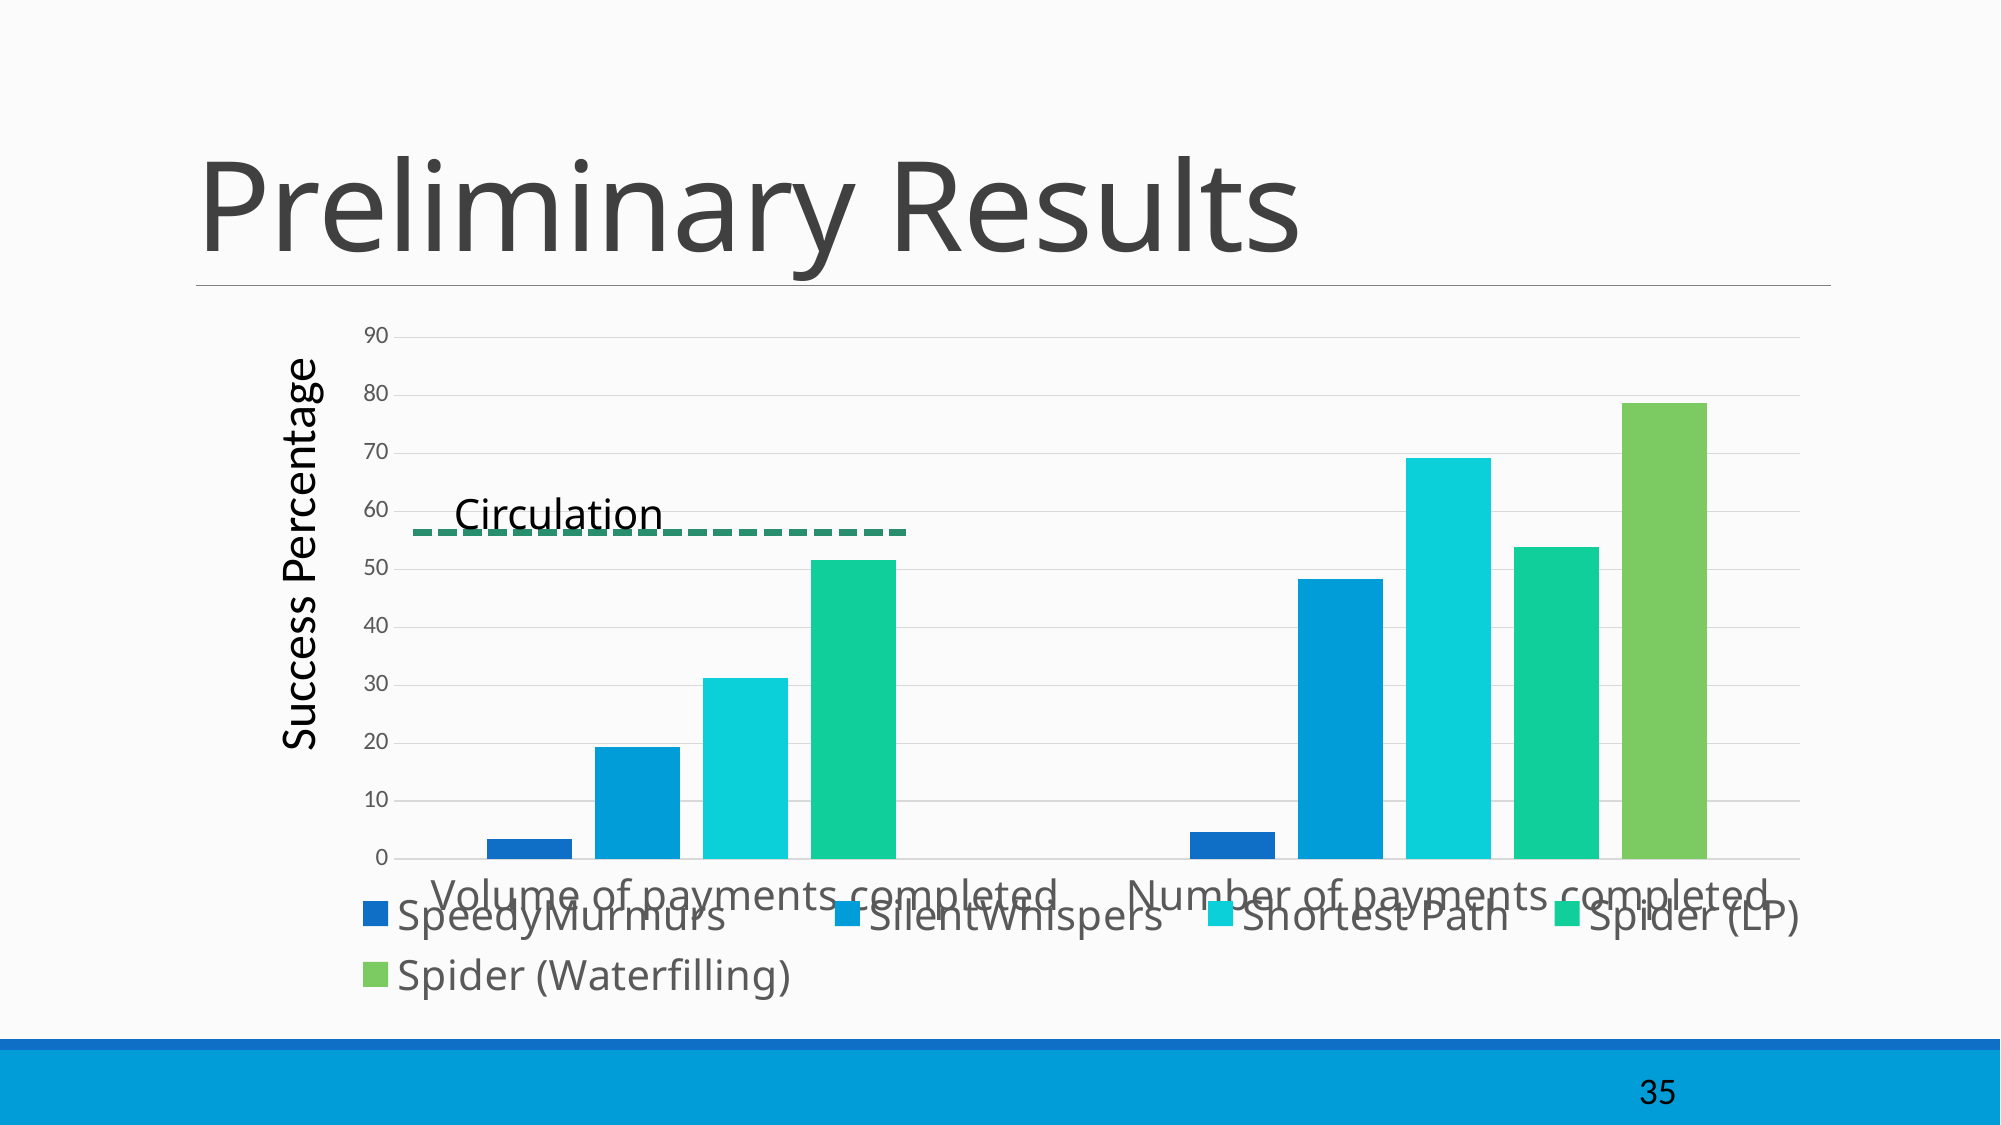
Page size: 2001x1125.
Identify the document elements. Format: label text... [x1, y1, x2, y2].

slide_number 35 [1624, 1059, 1840, 1120]
text_box Success Percentage [257, 285, 333, 767]
chart [332, 310, 1831, 1024]
title Preliminary Results [180, 47, 1830, 285]
